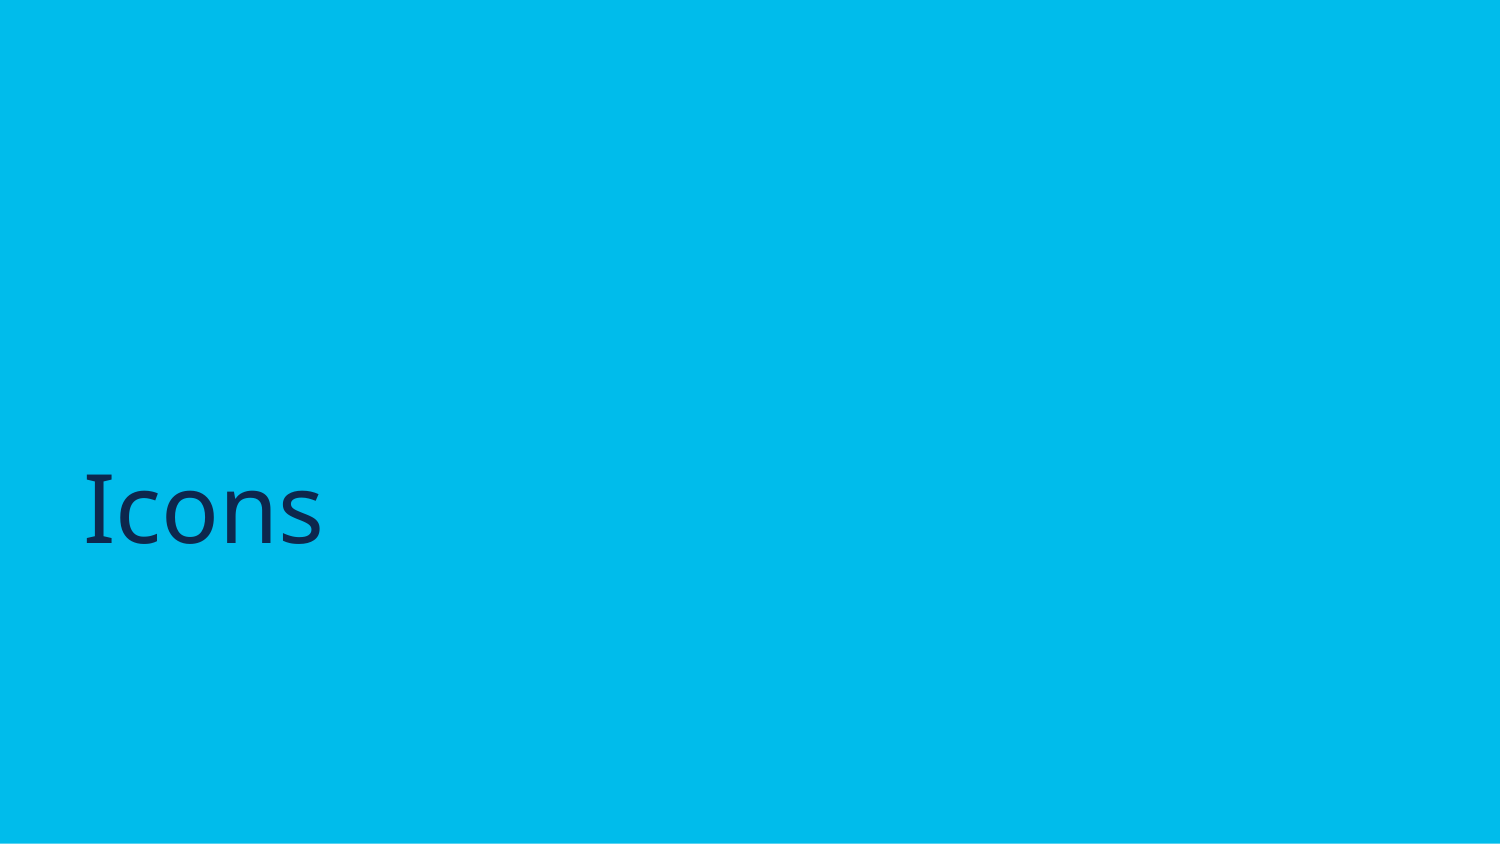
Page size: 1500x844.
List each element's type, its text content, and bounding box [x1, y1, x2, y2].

title Icons [68, 150, 1315, 572]
